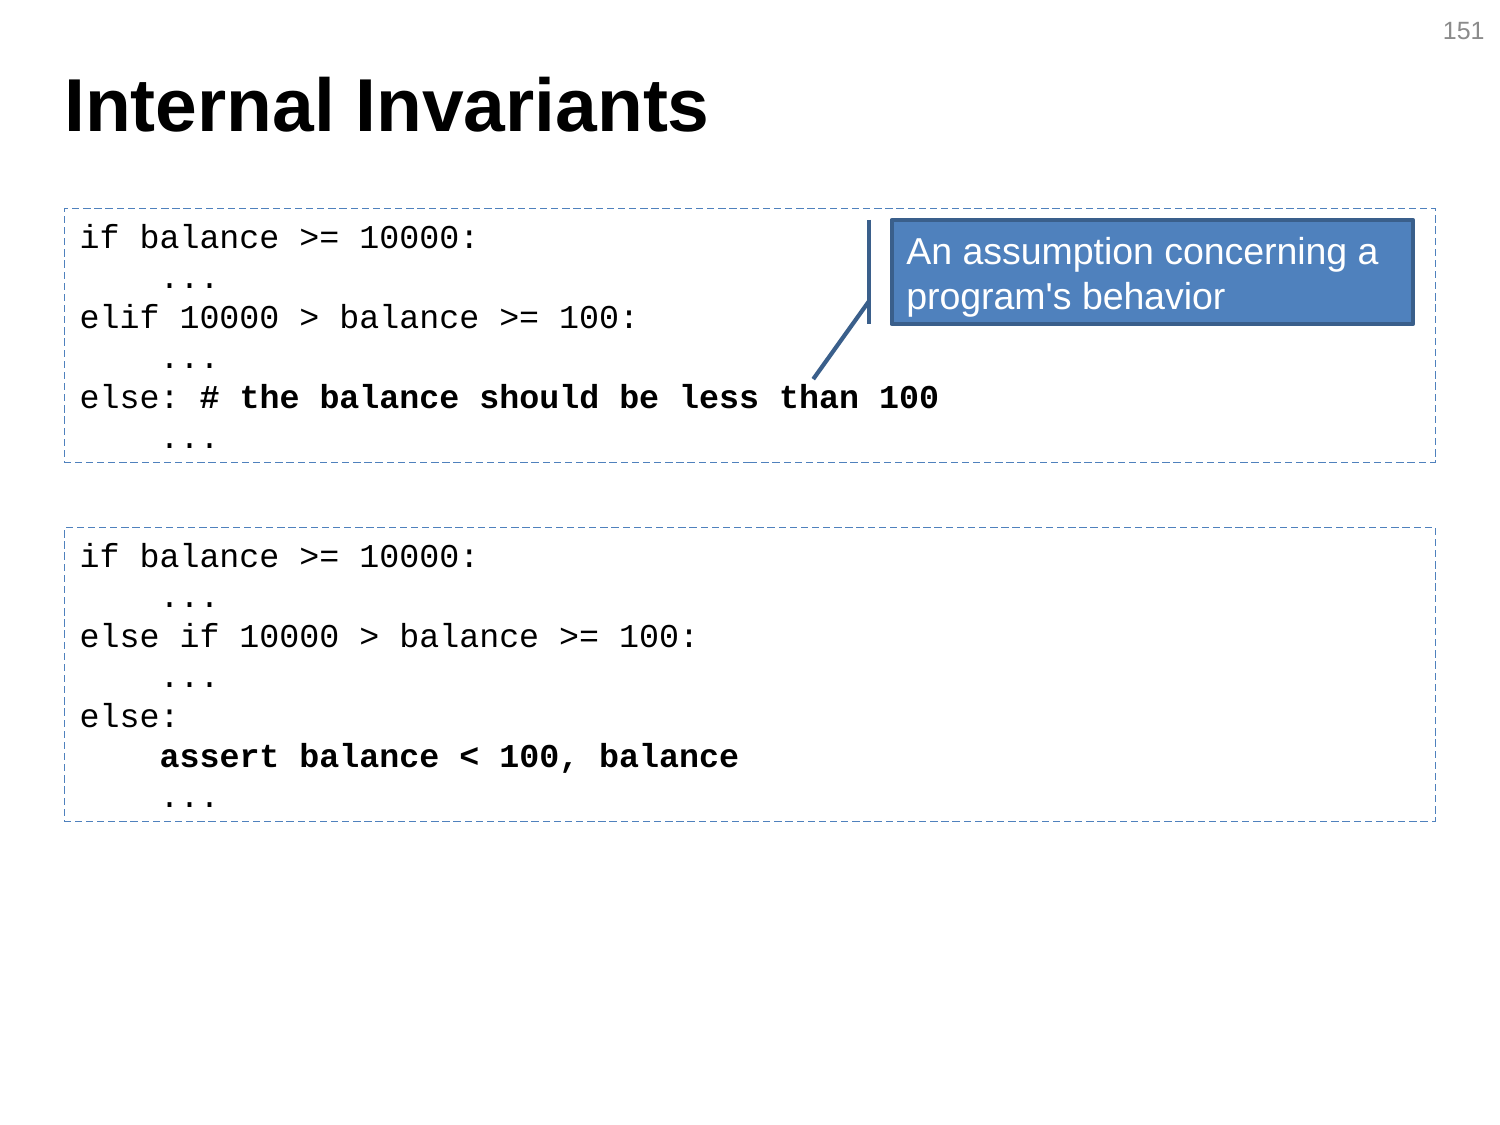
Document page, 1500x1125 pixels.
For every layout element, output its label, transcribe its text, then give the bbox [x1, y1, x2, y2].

text_box An assumption concerning a program's behavior [811, 219, 871, 381]
text_box if balance >= 10000: ... else if 10000 > balance >= 100: ... else: assert balance < 100, balance ... [64, 527, 1436, 822]
text_box if balance >= 10000: ... elif 10000 > balance >= 100: ... else: # the balance should be less than 100 ... [64, 208, 1436, 463]
slide_number 151 [1149, 0, 1500, 60]
text_box An assumption concerning a program's behavior [890, 218, 1415, 326]
title Internal Invariants [49, 7, 1400, 195]
